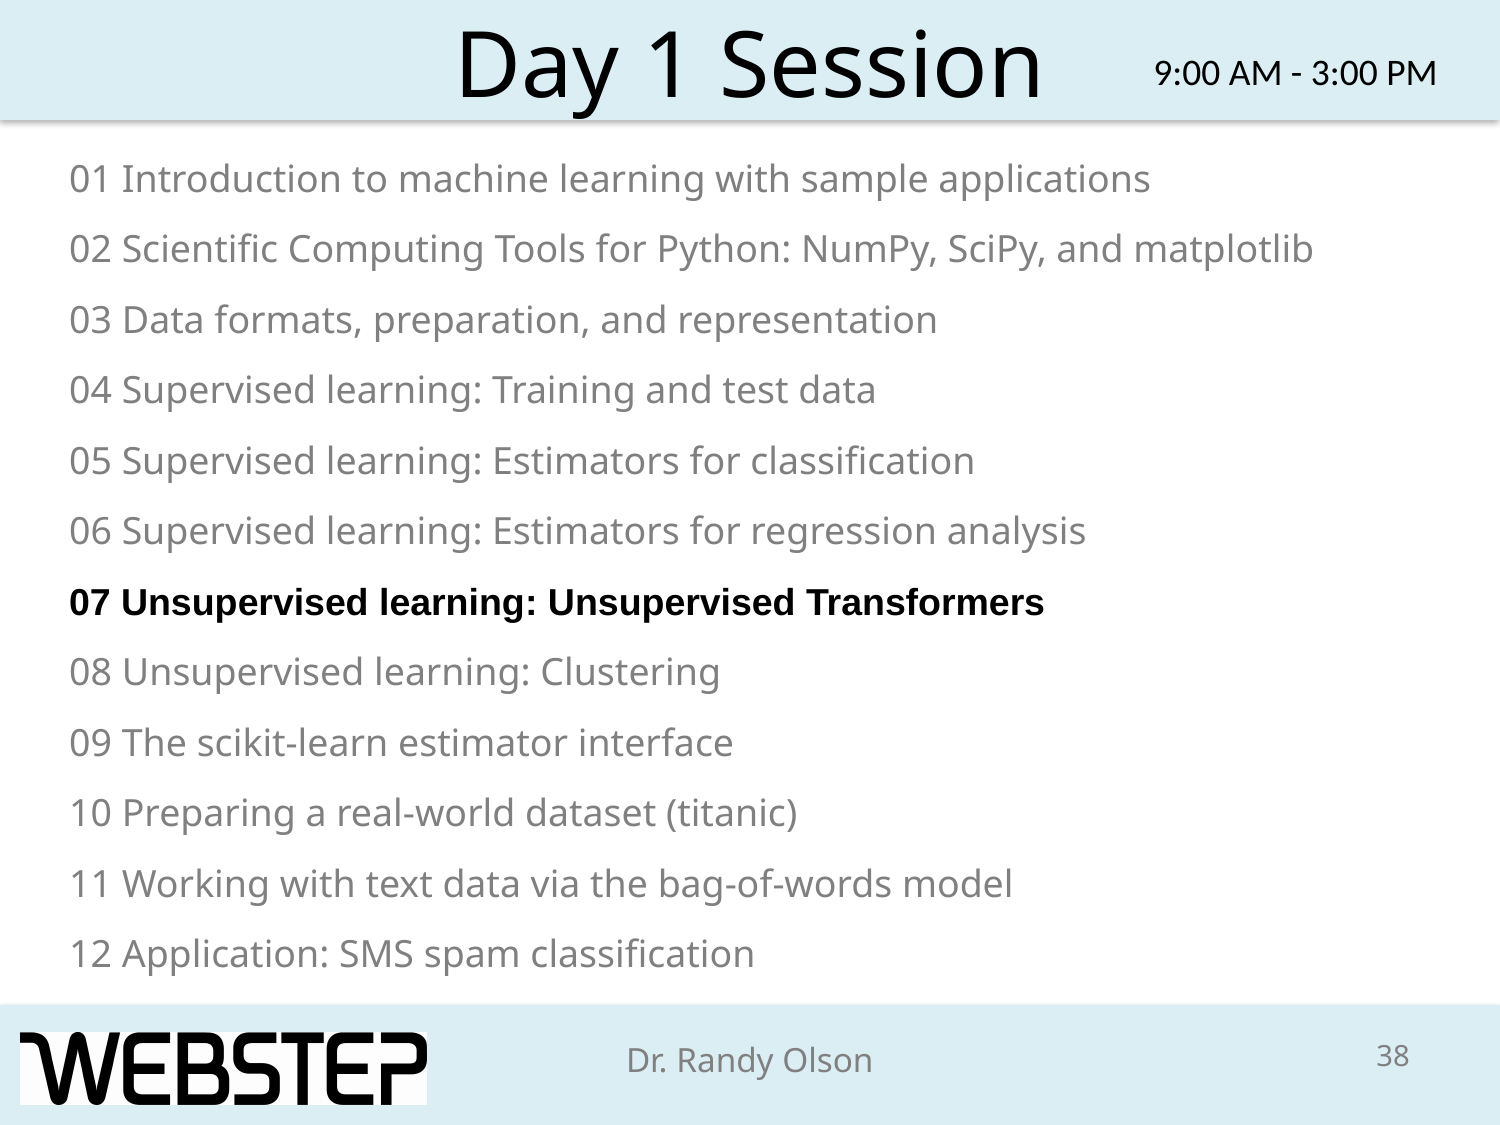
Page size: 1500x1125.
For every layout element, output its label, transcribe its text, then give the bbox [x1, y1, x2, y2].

picture [20, 1032, 427, 1105]
list 01 Introduction to machine learning with sample applications 02 Scientific Computing Tools for Python: NumPy, SciPy, and matplotlib 03 Data formats, preparation, and representation 04 Supervised learning: Training and test data 05 Supervised learning: Estimators for classification 06 Supervised learning: Estimators for regression analysis 07 Unsupervised learning: Unsupervised Transformers 08 Unsupervised learning: Clustering 09 The scikit-learn estimator interface 10 Preparing a real-world dataset (titanic) 11 Working with text data via the bag-of-words model 12 Application: SMS spam classification [54, 129, 1474, 971]
slide_number 38 [1310, 1026, 1425, 1088]
text_box 9:00 AM - 3:00 PM [1138, 40, 1453, 101]
title Day 1 Session [75, 0, 1425, 129]
